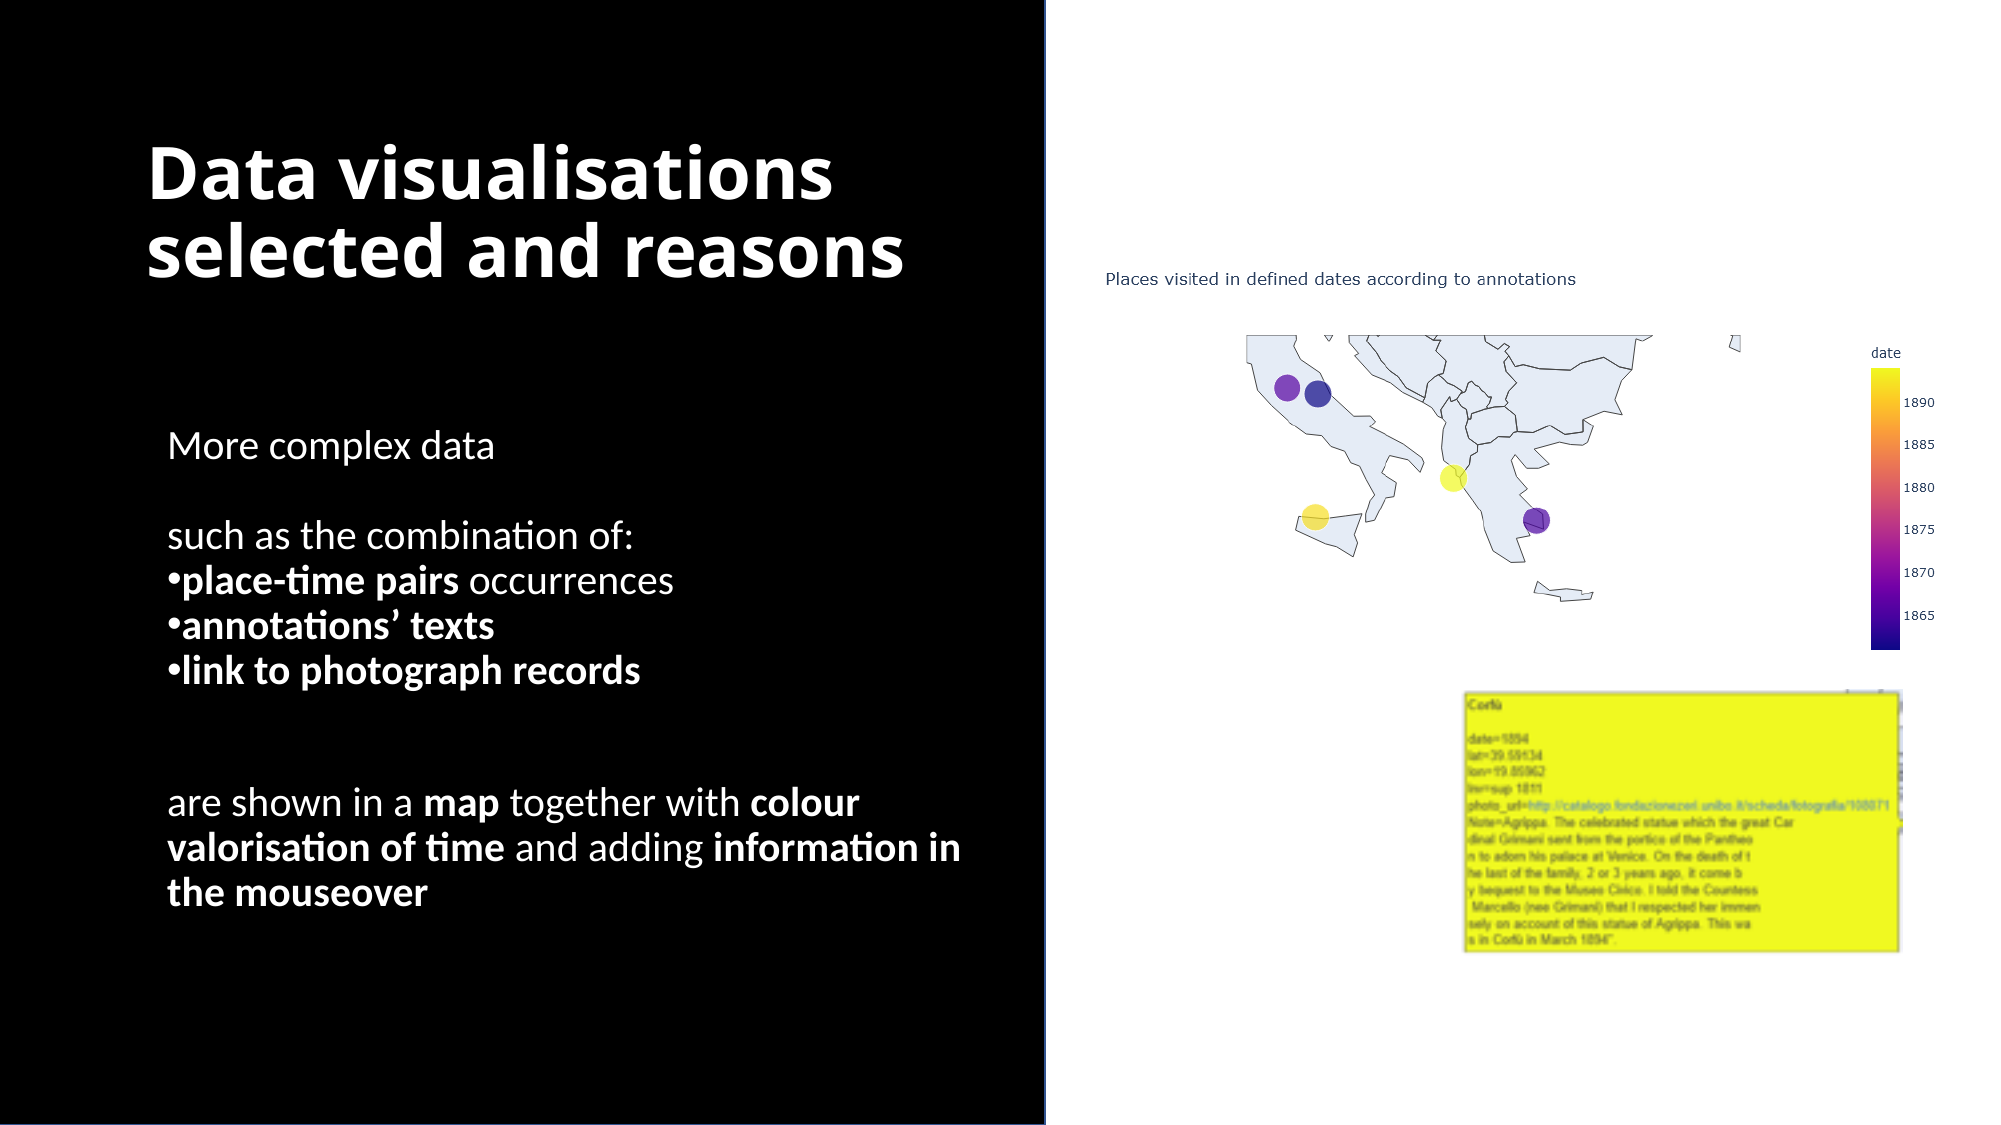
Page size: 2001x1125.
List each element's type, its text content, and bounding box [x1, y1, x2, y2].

list More complex data such as the combination of: place-time pairs occurrences annotations’ texts link to photograph records are shown in a map together with colour valorisation of time and adding information in the mouseover [152, 415, 1011, 1035]
picture [1093, 258, 1972, 678]
text_box [0, 0, 1046, 1125]
text_box Data visualisations selected and reasons [131, 104, 989, 326]
picture [1460, 689, 1903, 964]
text_box [97, 689, 1174, 1066]
